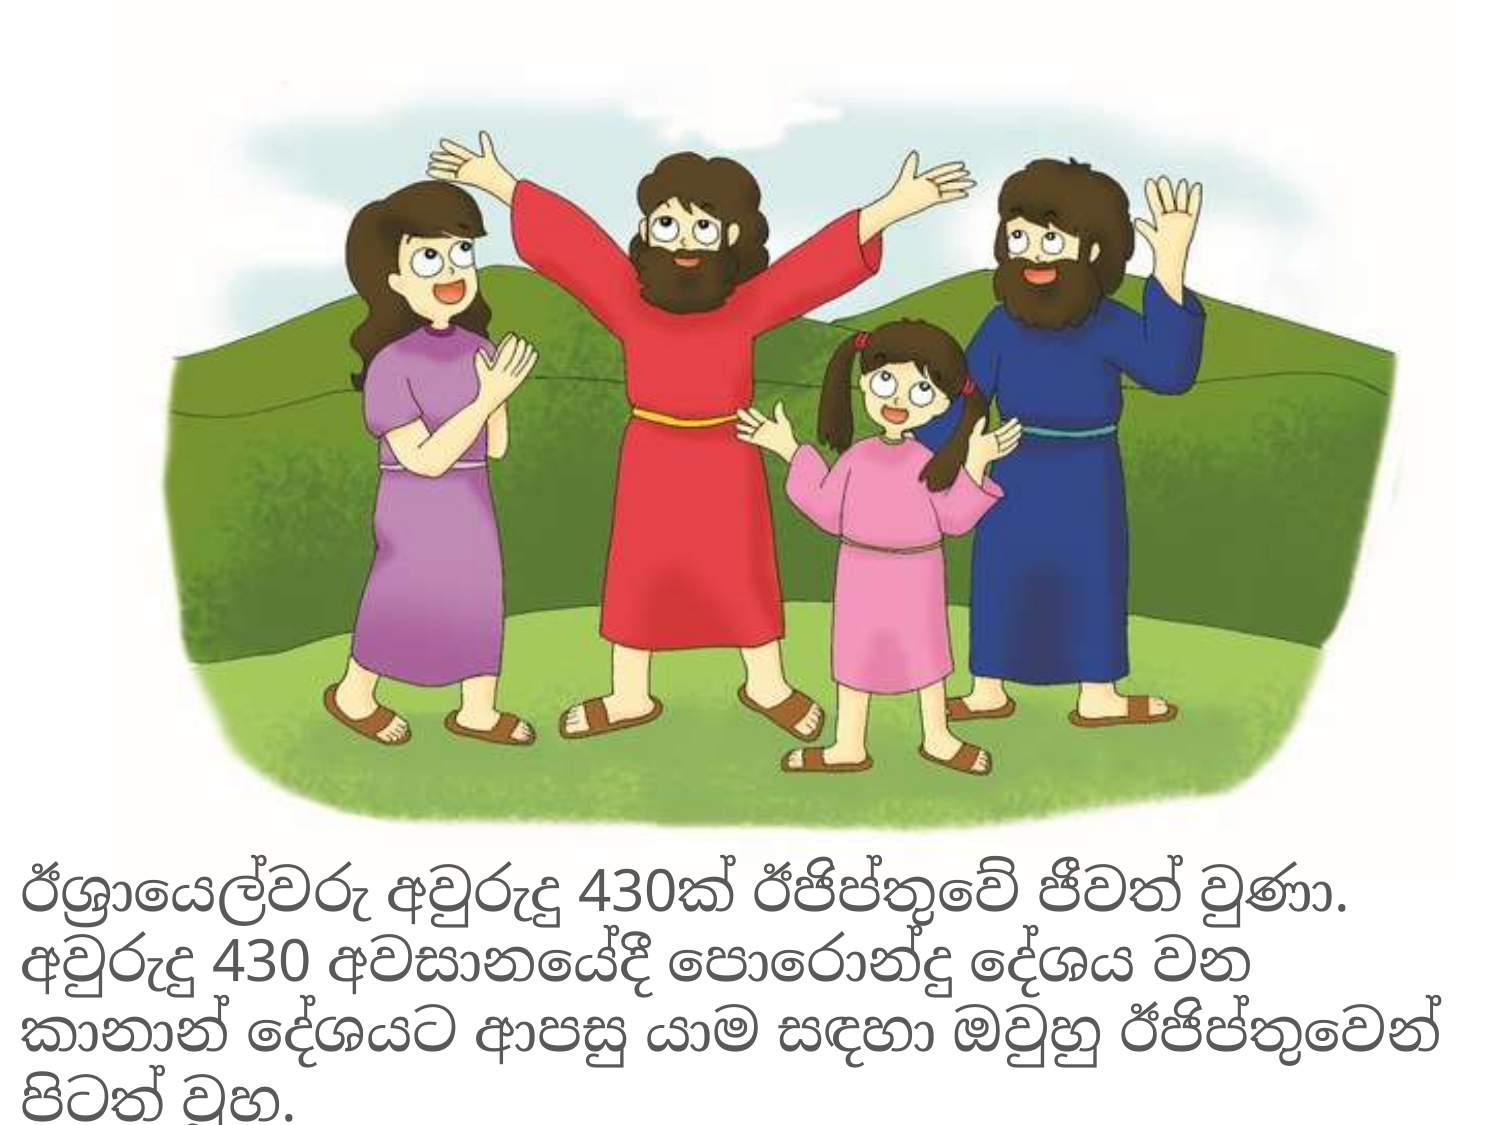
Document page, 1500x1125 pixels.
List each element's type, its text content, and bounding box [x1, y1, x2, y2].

picture [111, 0, 1455, 882]
text_box ඊශ්‍රායෙල්වරු අවුරුදු 430ක් ඊජිප්තුවේ ජීවත් වුණා. අවුරුදු 430 අවසානයේදී පොරොන්දු දේශය වන කානාන් දේශයට ආපසු යාම සඳහා ඔවුහු ඊජිප්තුවෙන් පිටත් වූහ. [5, 845, 1476, 1125]
